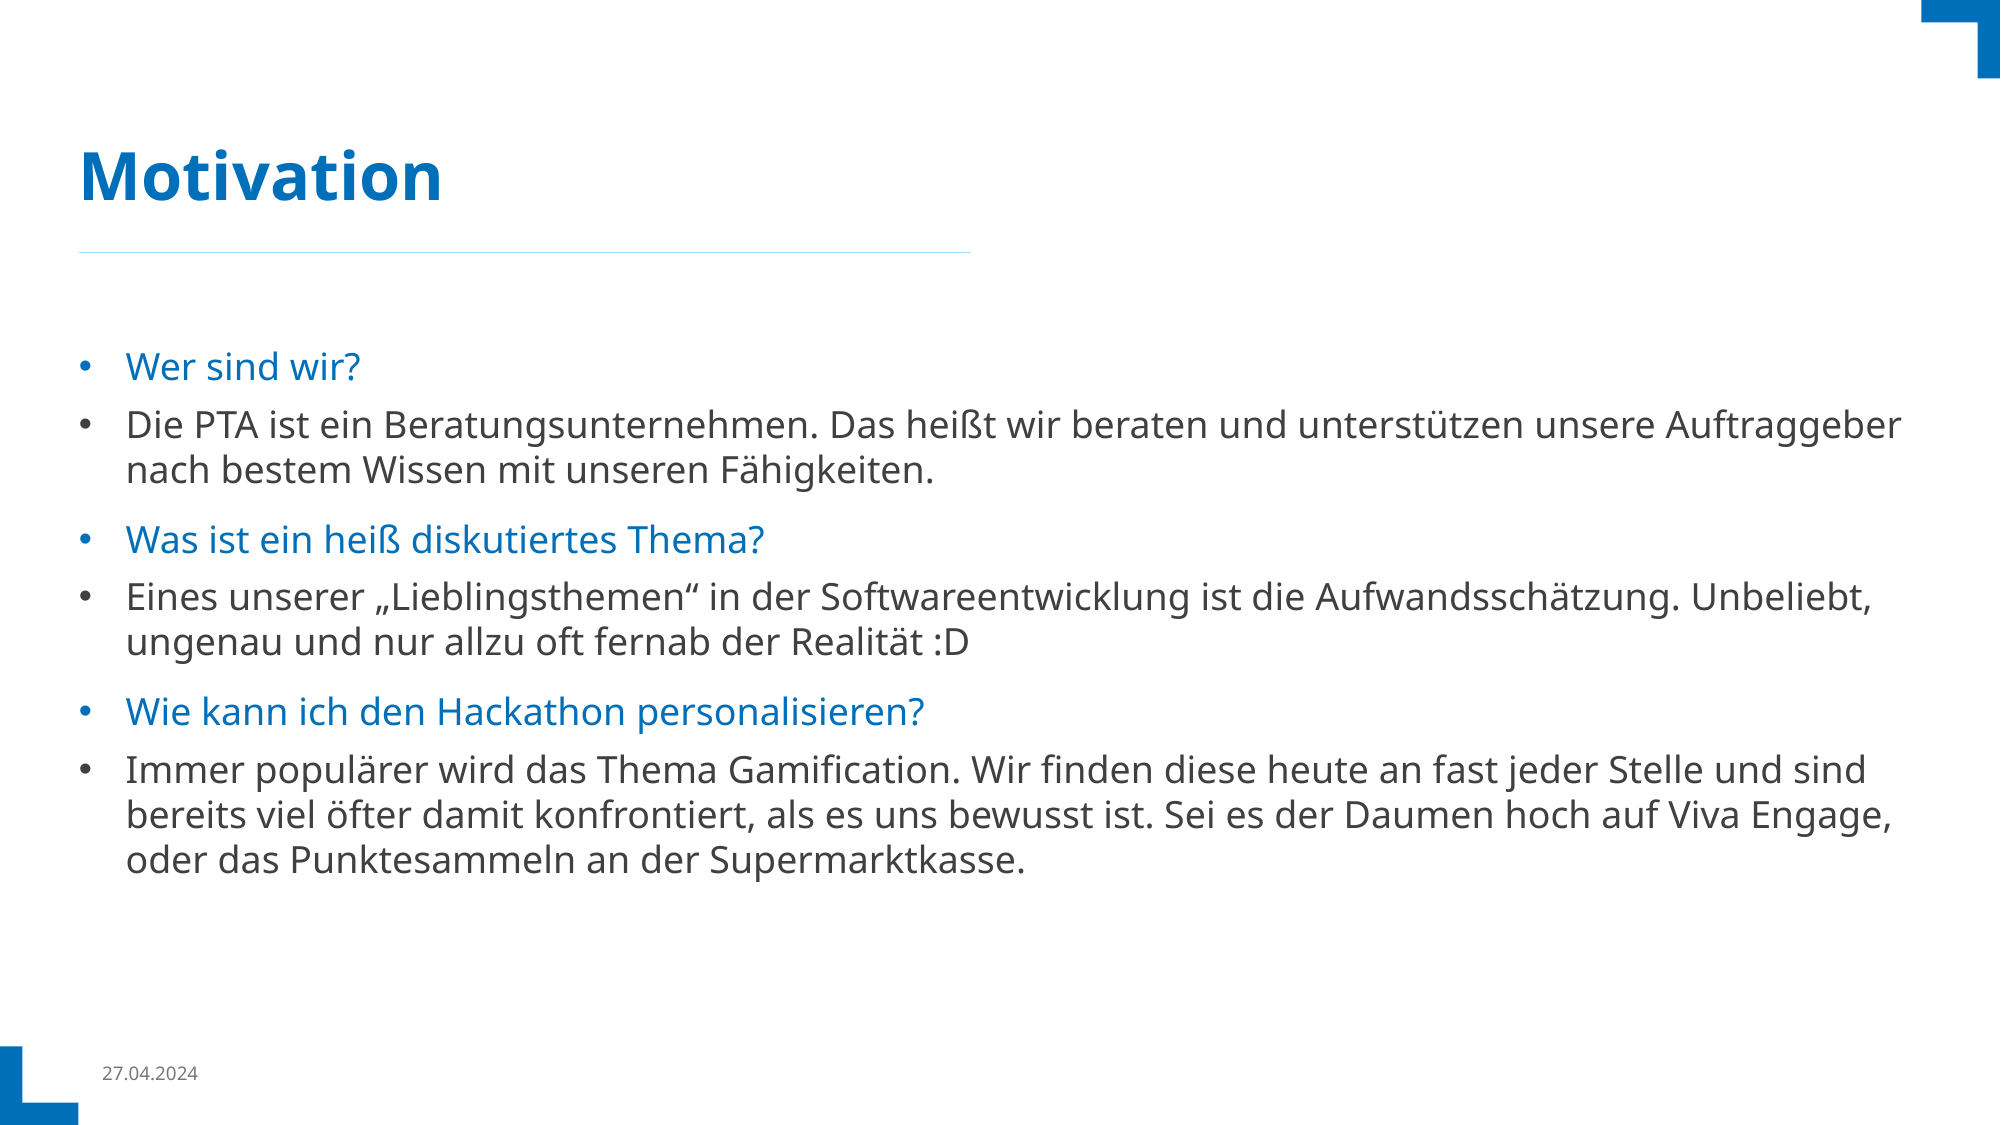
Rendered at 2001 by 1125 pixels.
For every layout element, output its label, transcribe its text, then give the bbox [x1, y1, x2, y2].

title Motivation [78, 139, 1922, 216]
list Wer sind wir? Die PTA ist ein Beratungsunternehmen. Das heißt wir beraten und unterstützen unsere Auftraggeber nach bestem Wissen mit unseren Fähigkeiten. Was ist ein heiß diskutiertes Thema? Eines unserer „Lieblingsthemen“ in der Softwareentwicklung ist die Aufwandsschätzung. Unbeliebt, ungenau und nur allzu oft fernab der Realität :D Wie kann ich den Hackathon personalisieren? Immer populärer wird das Thema Gamification. Wir finden diese heute an fast jeder Stelle und sind bereits viel öfter damit konfrontiert, als es uns bewusst ist. Sei es der Daumen hoch auf Viva Engage, oder das Punktesammeln an der Supermarktkasse. [78, 273, 1922, 1047]
footer 27.04.2024 [101, 1062, 1921, 1086]
